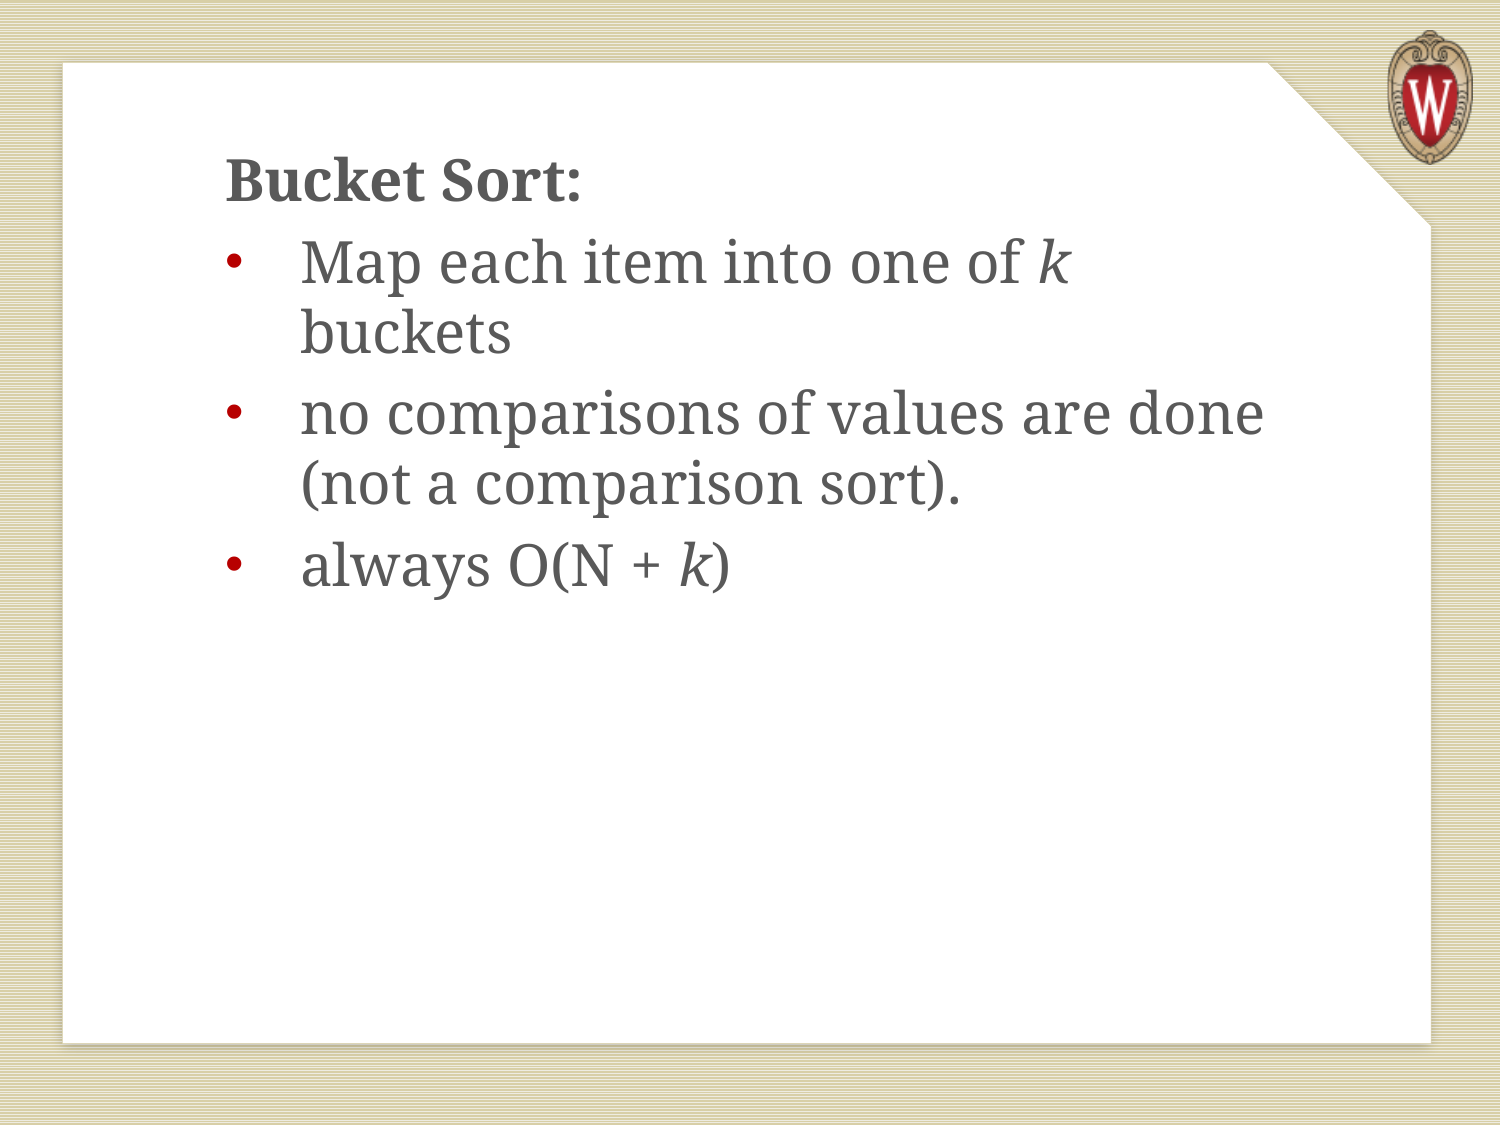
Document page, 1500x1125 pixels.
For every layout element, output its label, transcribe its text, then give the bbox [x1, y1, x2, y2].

subtitle Bucket Sort: Map each item into one of k buckets no comparisons of values are done (not a comparison sort). always O(N + k) [225, 143, 1275, 887]
